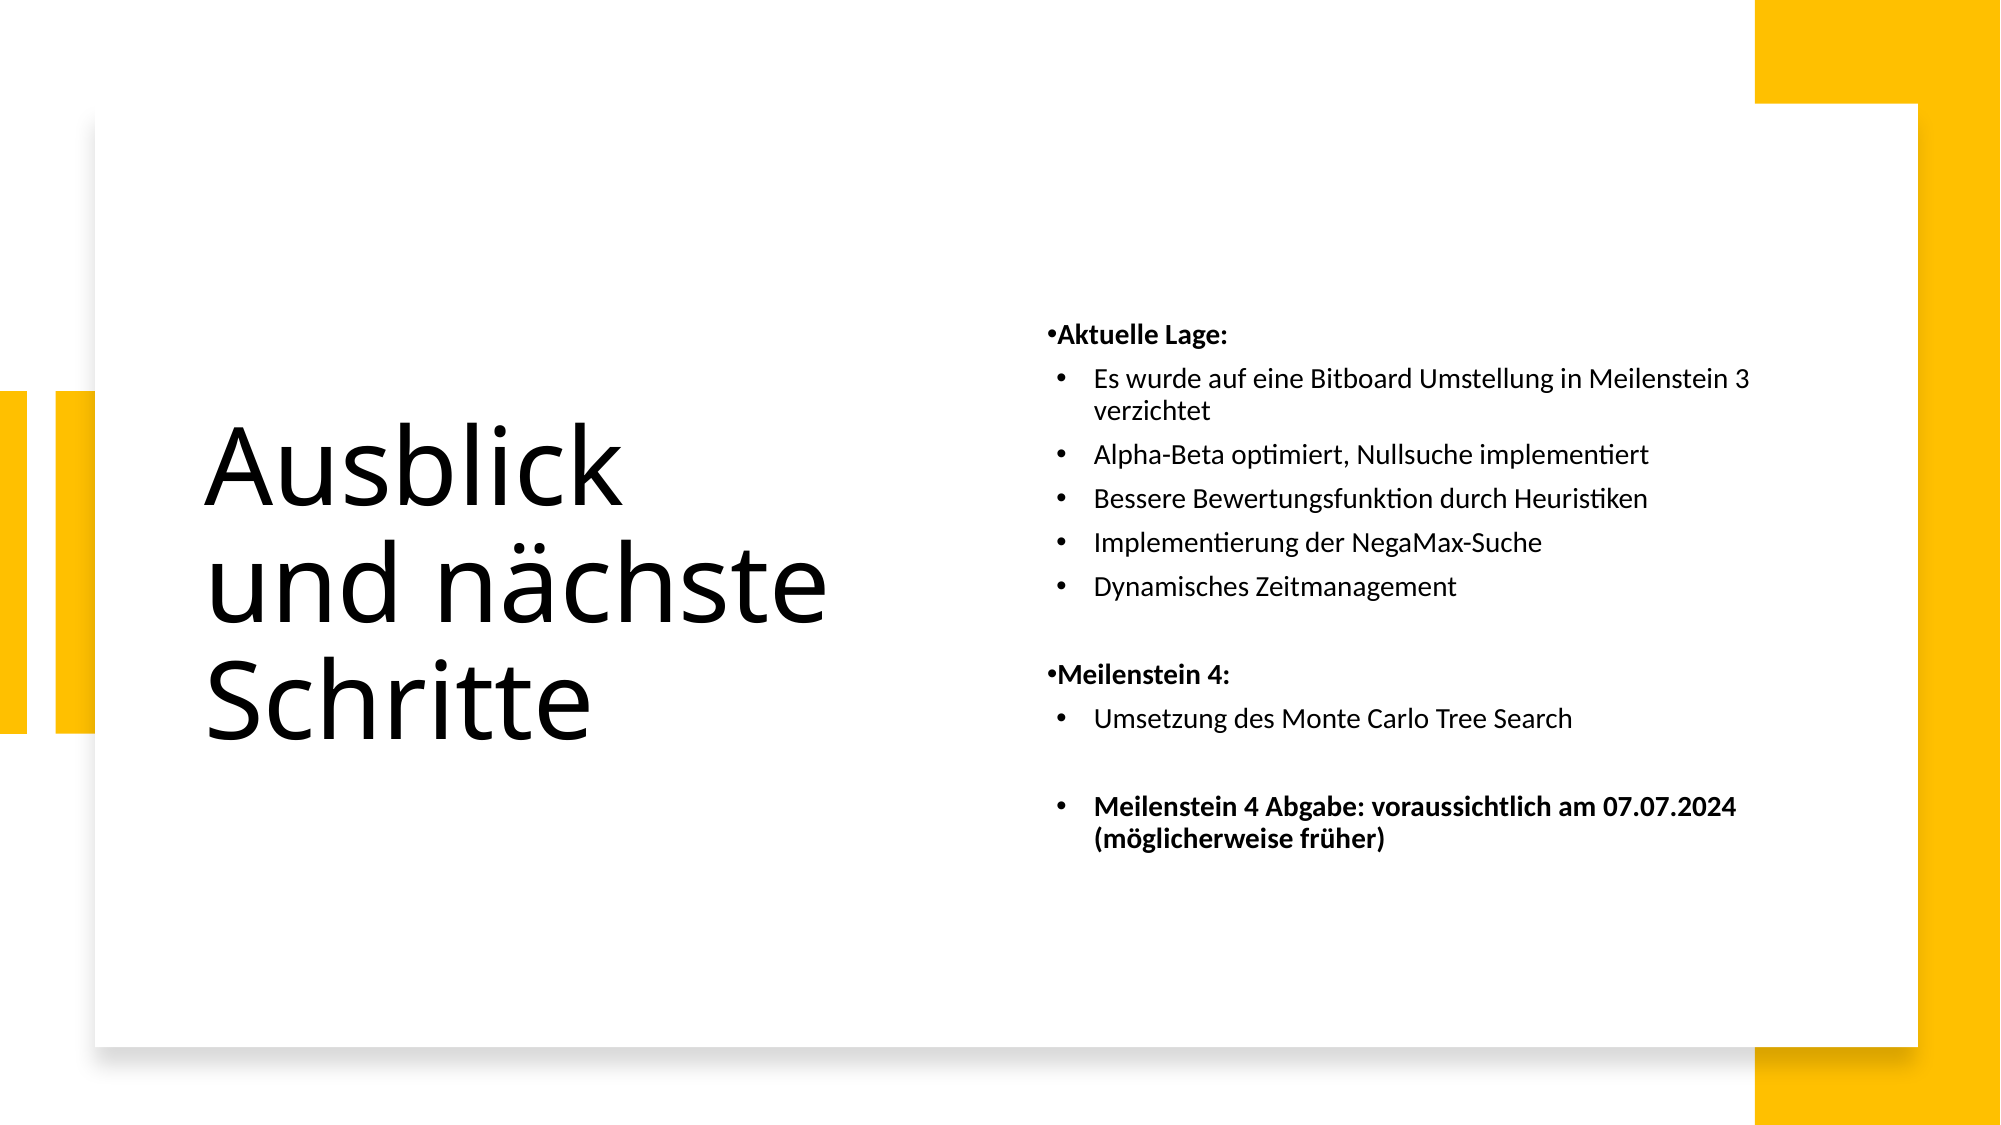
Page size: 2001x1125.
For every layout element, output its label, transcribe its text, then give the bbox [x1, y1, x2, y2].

text_box [94, 103, 1919, 1048]
text_box [1754, 0, 2000, 1125]
text_box [0, 0, 1754, 391]
text_box [0, 734, 1754, 1125]
text_box Aktuelle Lage: Es wurde auf eine Bitboard Umstellung in Meilenstein 3 verzichtet Alpha-Beta optimiert, Nullsuche implementiert Bessere Bewertungsfunktion durch Heuristiken Implementierung der NegaMax-Suche Dynamisches Zeitmanagement Meilenstein 4: Umsetzung des Monte Carlo Tree Search Meilenstein 4 Abgabe: voraussichtlich am 07.07.2024 (möglicherweise früher) [1032, 203, 1848, 972]
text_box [12, 391, 107, 734]
title Ausblick und nächste Schritte [189, 203, 847, 972]
